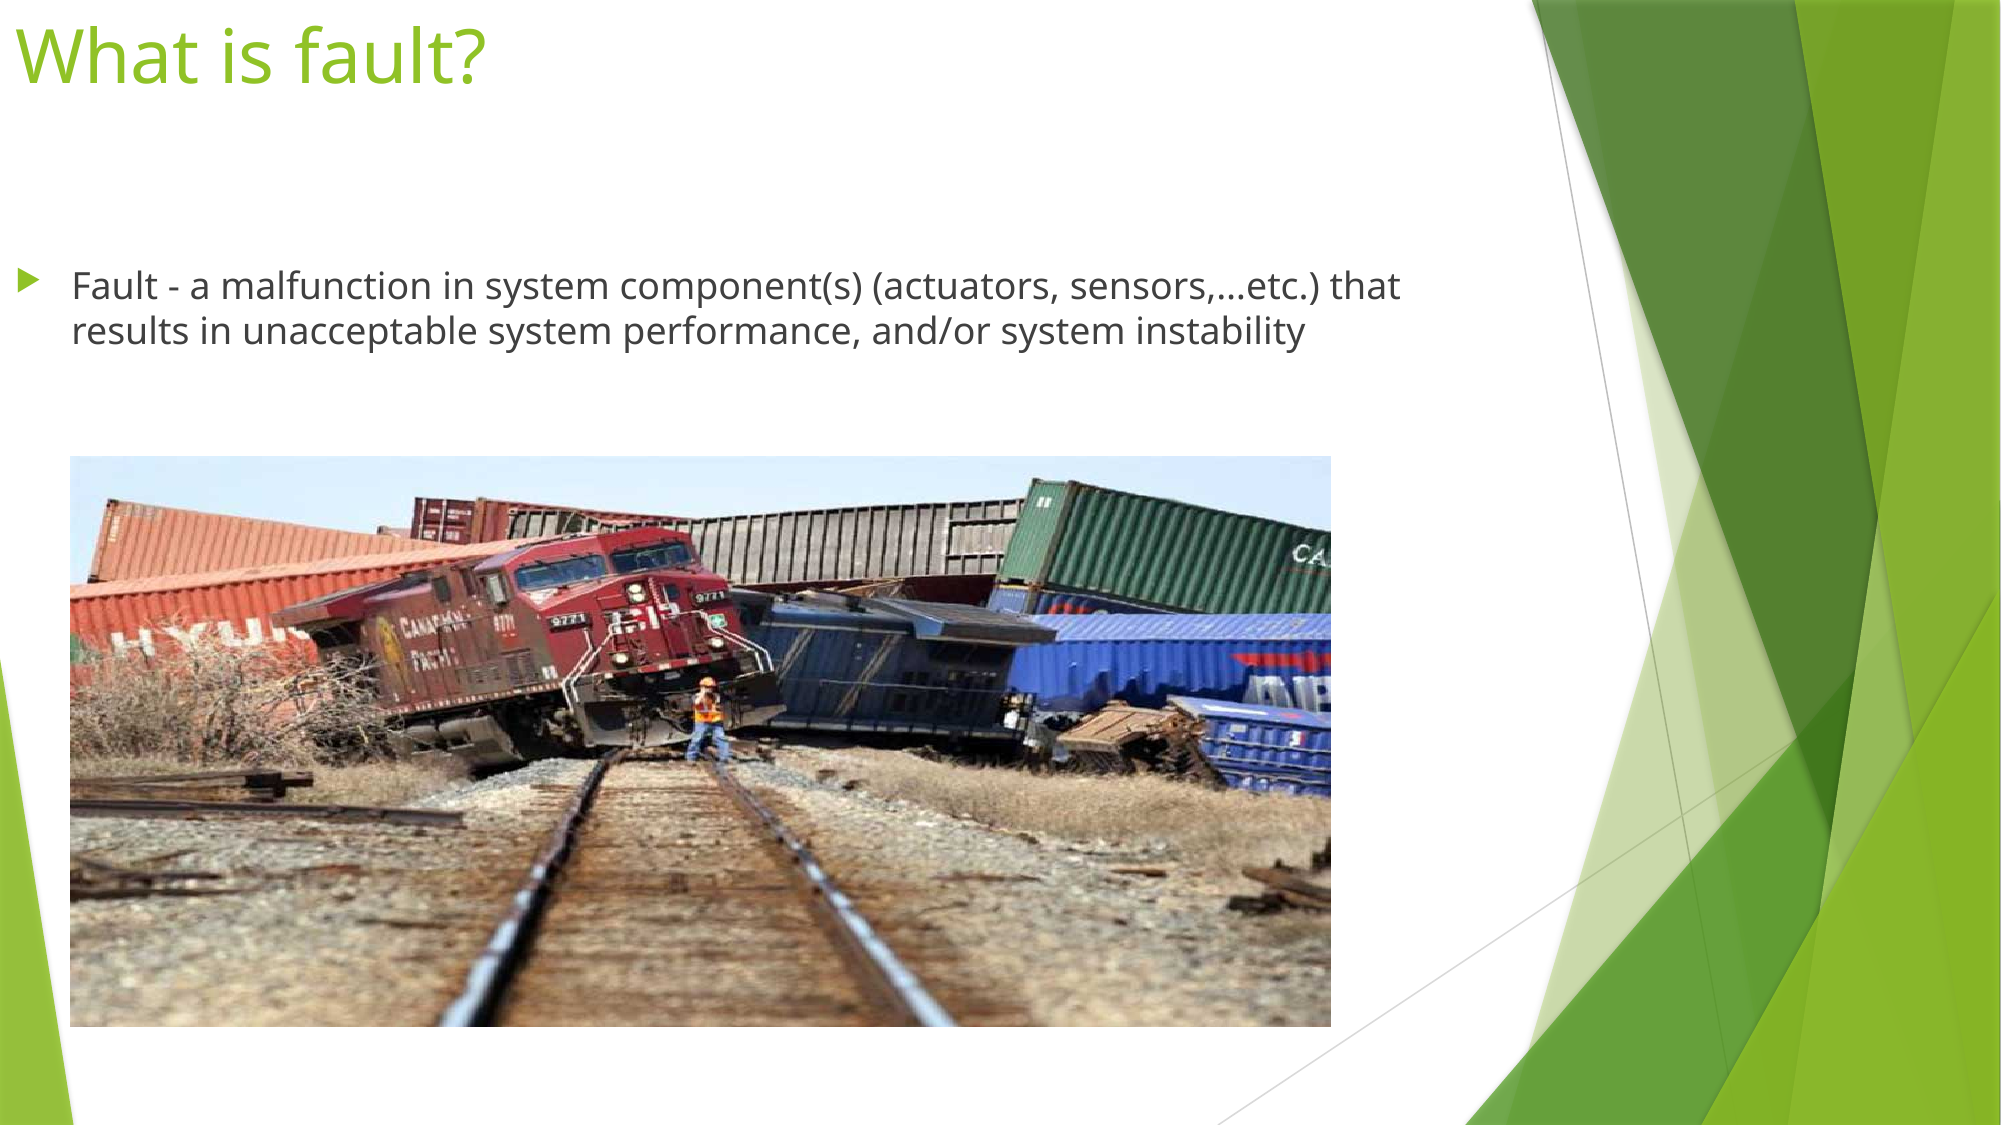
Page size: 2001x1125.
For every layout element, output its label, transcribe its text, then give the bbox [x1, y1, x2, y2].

picture [70, 456, 1332, 1027]
title What is fault? [0, 0, 2000, 219]
list Fault - a malfunction in system component(s) (actuators, sensors,…etc.) that results in unacceptable system performance, and/or system instability [0, 254, 1487, 1125]
